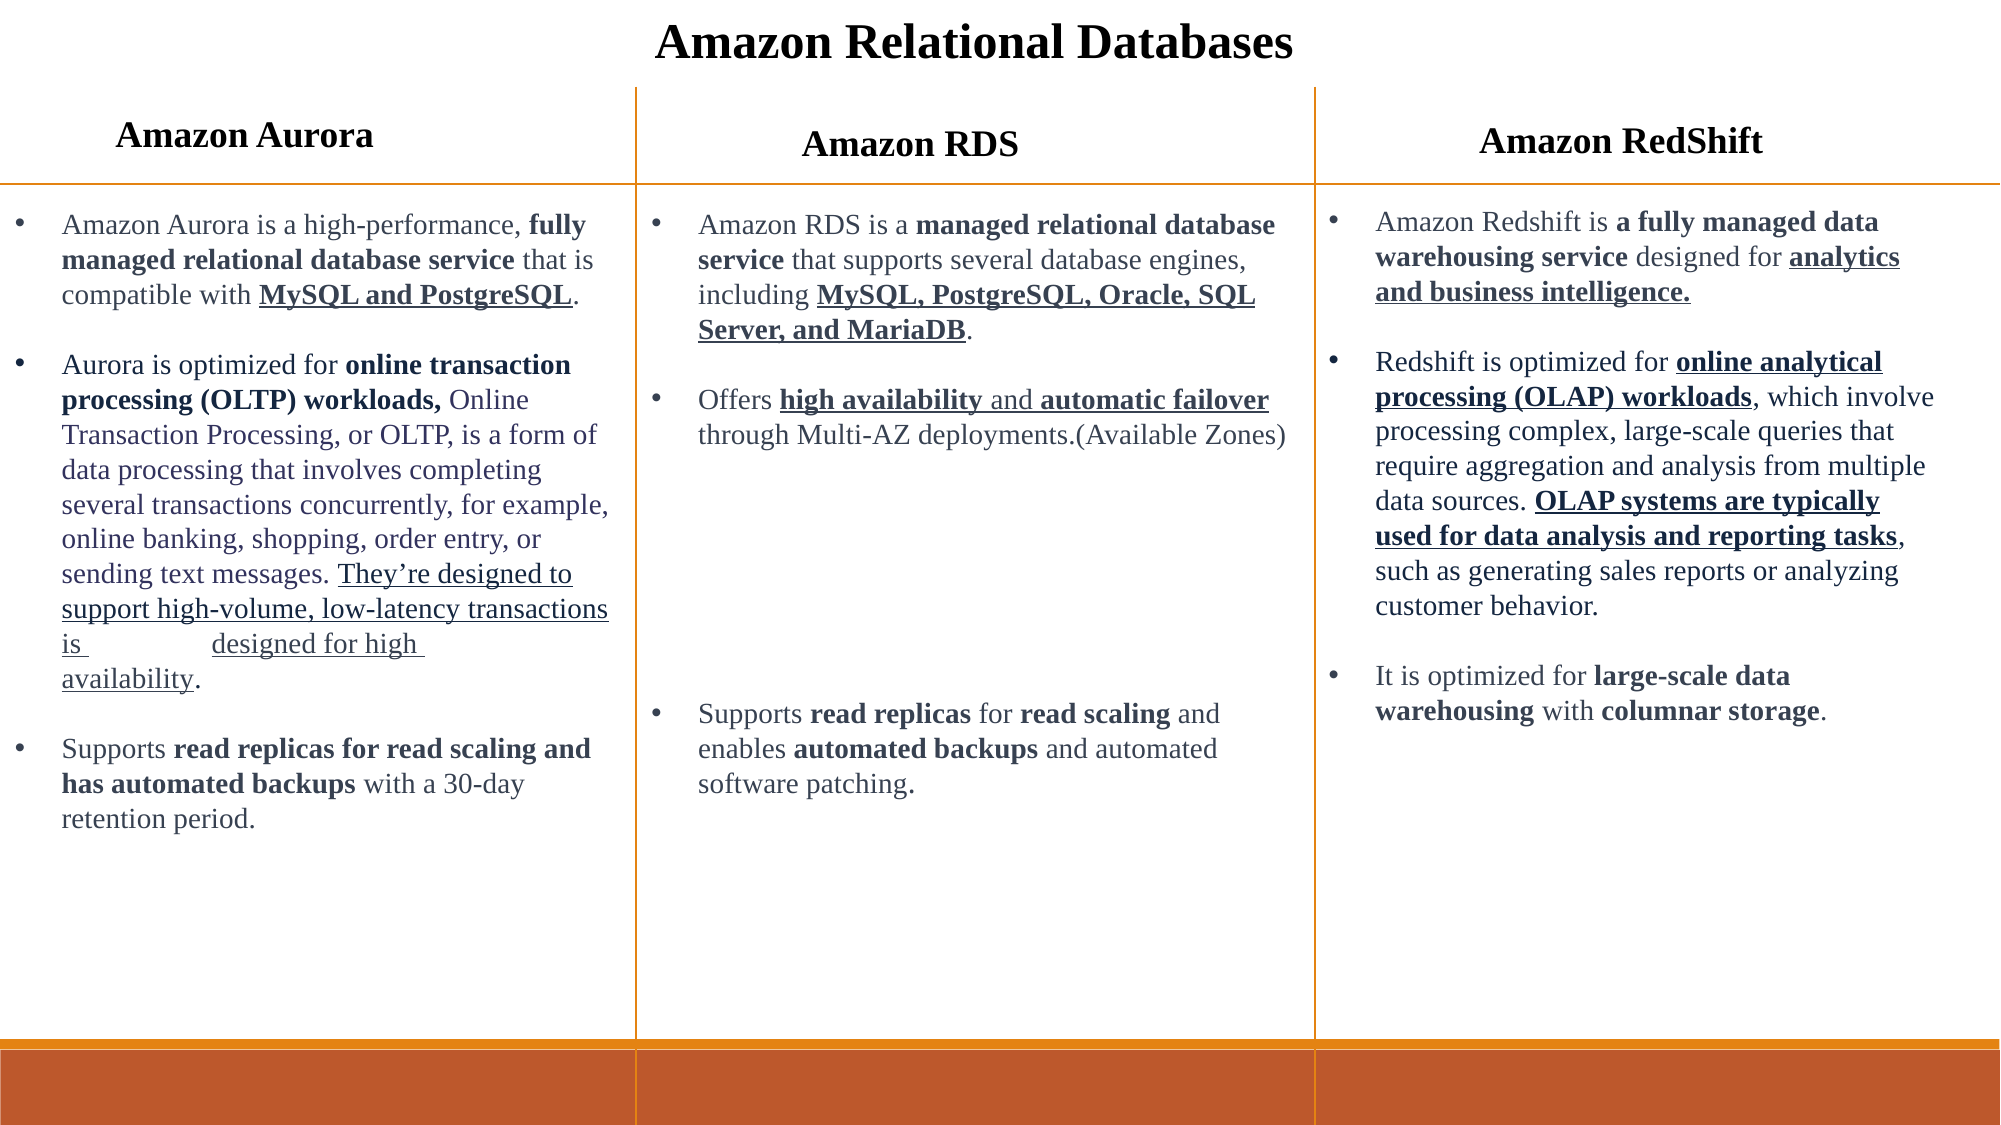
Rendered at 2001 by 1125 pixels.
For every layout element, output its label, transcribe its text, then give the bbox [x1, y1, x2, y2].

text_box Amazon RDS [786, 111, 1265, 172]
text_box Amazon RDS is a managed relational database service that supports several database engines, including MySQL, PostgreSQL, Oracle, SQL Server, and MariaDB. Offers high availability and automatic failover through Multi-AZ deployments.(Available Zones) Supports read replicas for read scaling and enables automated backups and automated software patching. [645, 197, 1311, 877]
text_box Amazon Aurora [100, 103, 579, 163]
text_box Amazon Relational Databases [639, 0, 1309, 76]
text_box Amazon RedShift [1464, 108, 1942, 169]
text_box Amazon Redshift is a fully managed data warehousing service designed for analytics and business intelligence. Redshift is optimized for online analytical processing (OLAP) workloads, which involve processing complex, large-scale queries that require aggregation and analysis from multiple data sources. OLAP systems are typically used for data analysis and reporting tasks, such as generating sales reports or analyzing customer behavior. It is optimized for large-scale data warehousing with columnar storage. [1325, 194, 1958, 804]
text_box Amazon Aurora is a high-performance, fully managed relational database service that is compatible with MySQL and PostgreSQL. Aurora is optimized for online transaction processing (OLTP) workloads, Online Transaction Processing, or OLTP, is a form of data processing that involves completing several transactions concurrently, for example, online banking, shopping, order entry, or sending text messages. They’re designed to support high-volume, low-latency transactions is designed for high availability. Supports read replicas for read scaling and has automated backups with a 30-day retention period. [0, 197, 633, 922]
